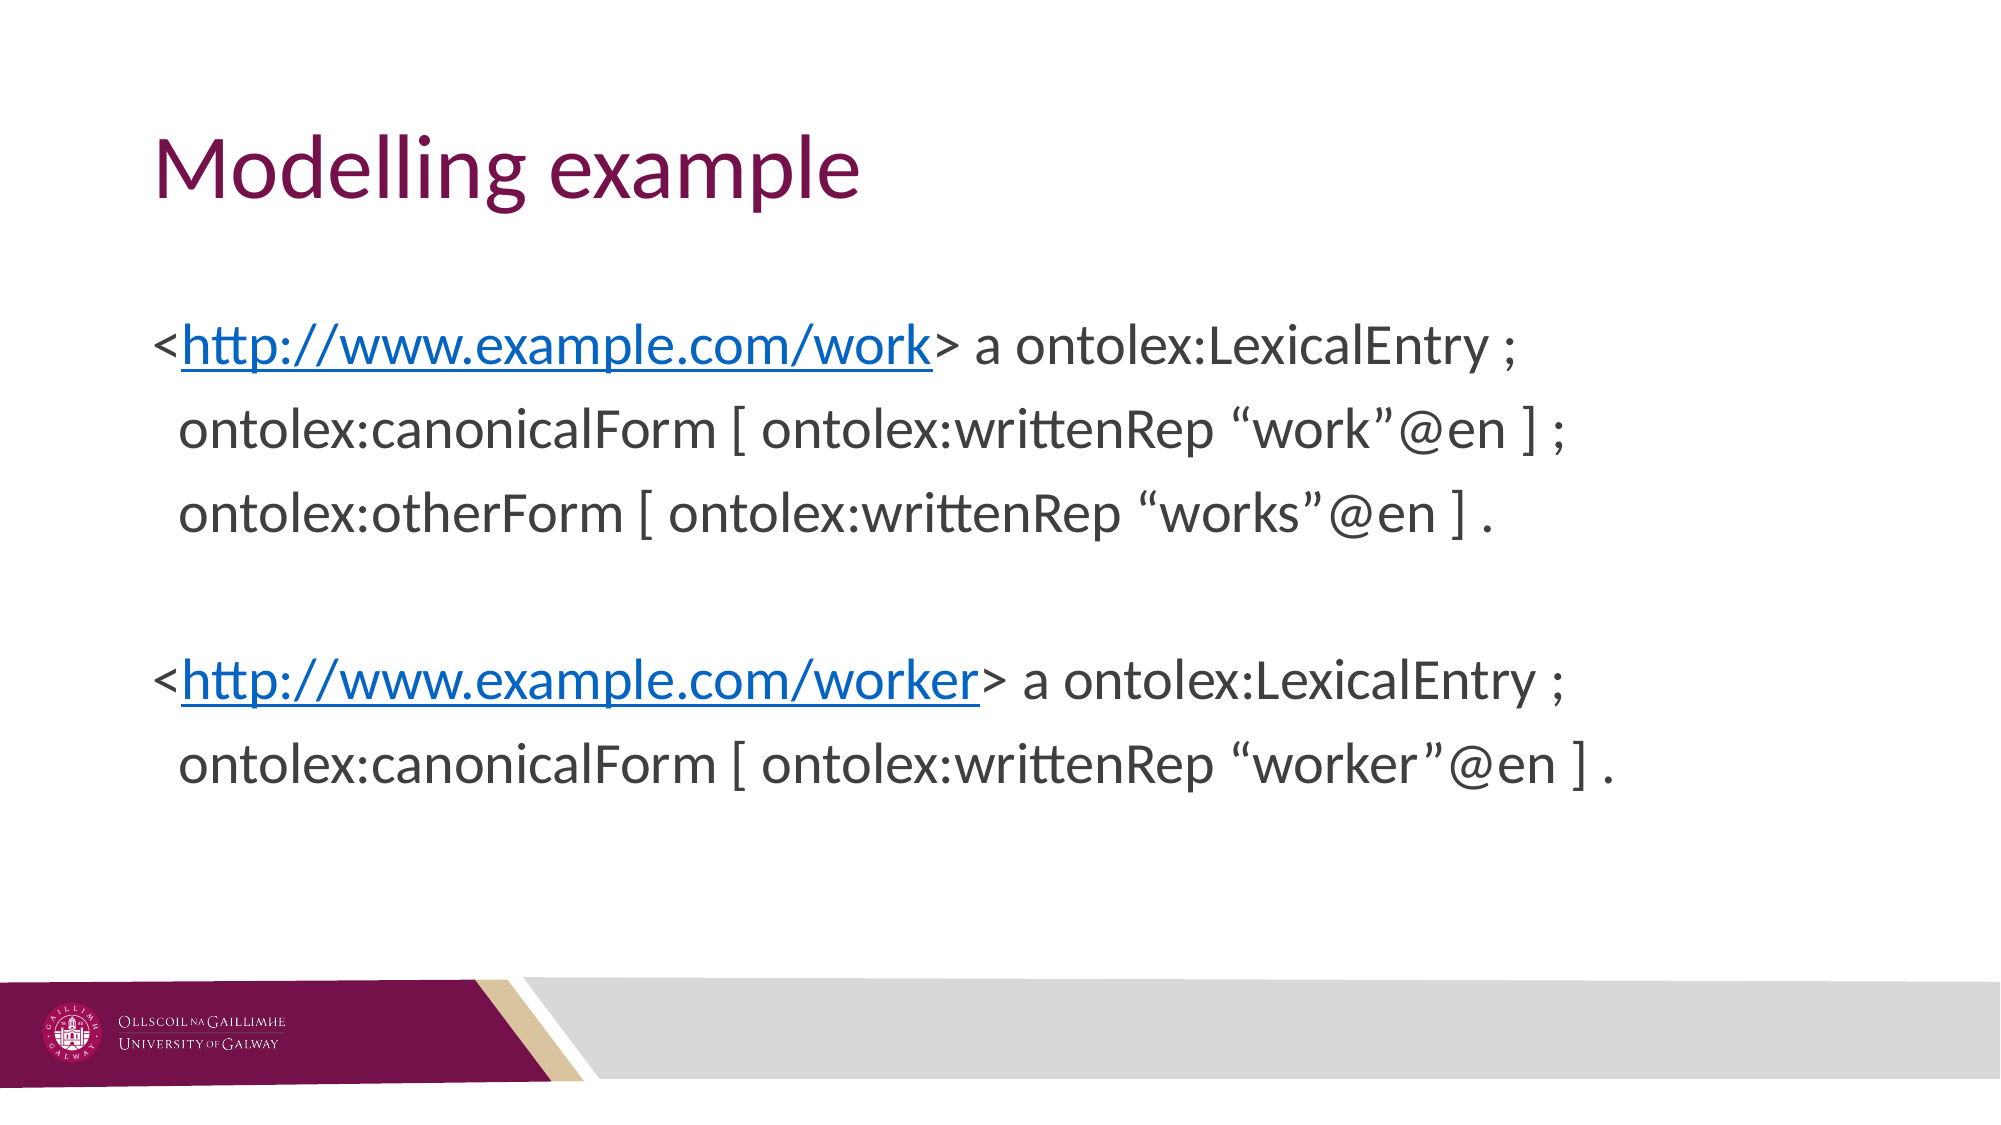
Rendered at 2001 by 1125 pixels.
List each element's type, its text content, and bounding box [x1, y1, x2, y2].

list <http://www.example.com/work> a ontolex:LexicalEntry ; ontolex:canonicalForm [ ontolex:writtenRep “work”@en ] ; ontolex:otherForm [ ontolex:writtenRep “works”@en ] . <http://www.example.com/worker> a ontolex:LexicalEntry ; ontolex:canonicalForm [ ontolex:writtenRep “worker”@en ] . [137, 299, 1863, 925]
title Modelling example [137, 59, 1863, 278]
picture [42, 1002, 285, 1063]
